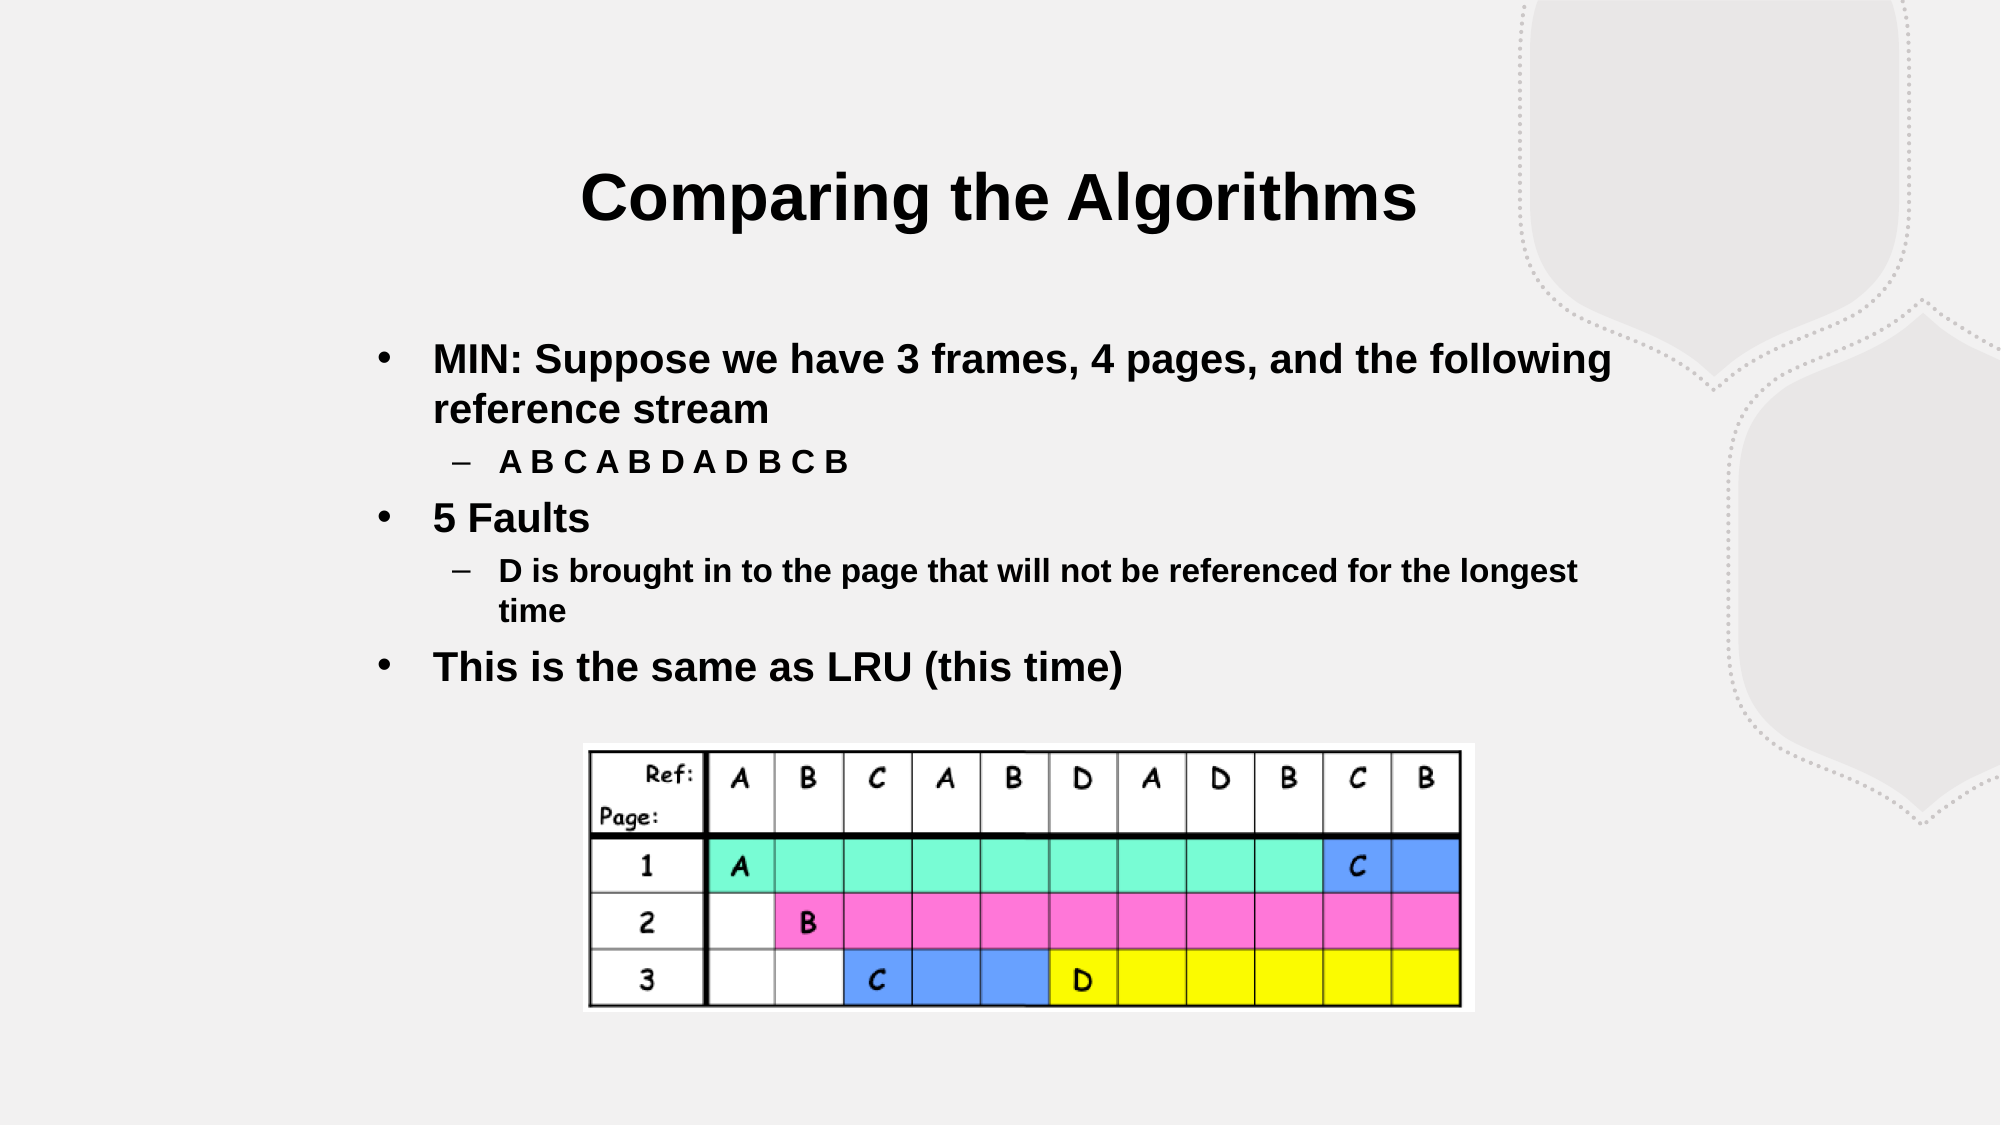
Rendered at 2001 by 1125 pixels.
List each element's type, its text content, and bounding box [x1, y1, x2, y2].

text_box Comparing the Algorithms [362, 99, 1638, 288]
text_box MIN: Suppose we have 3 frames, 4 pages, and the following reference stream A B C A B D A D B C B 5 Faults D is brought in to the page that will not be referenced for the longest time This is the same as LRU (this time) [362, 324, 1638, 1000]
picture [583, 743, 1475, 1012]
